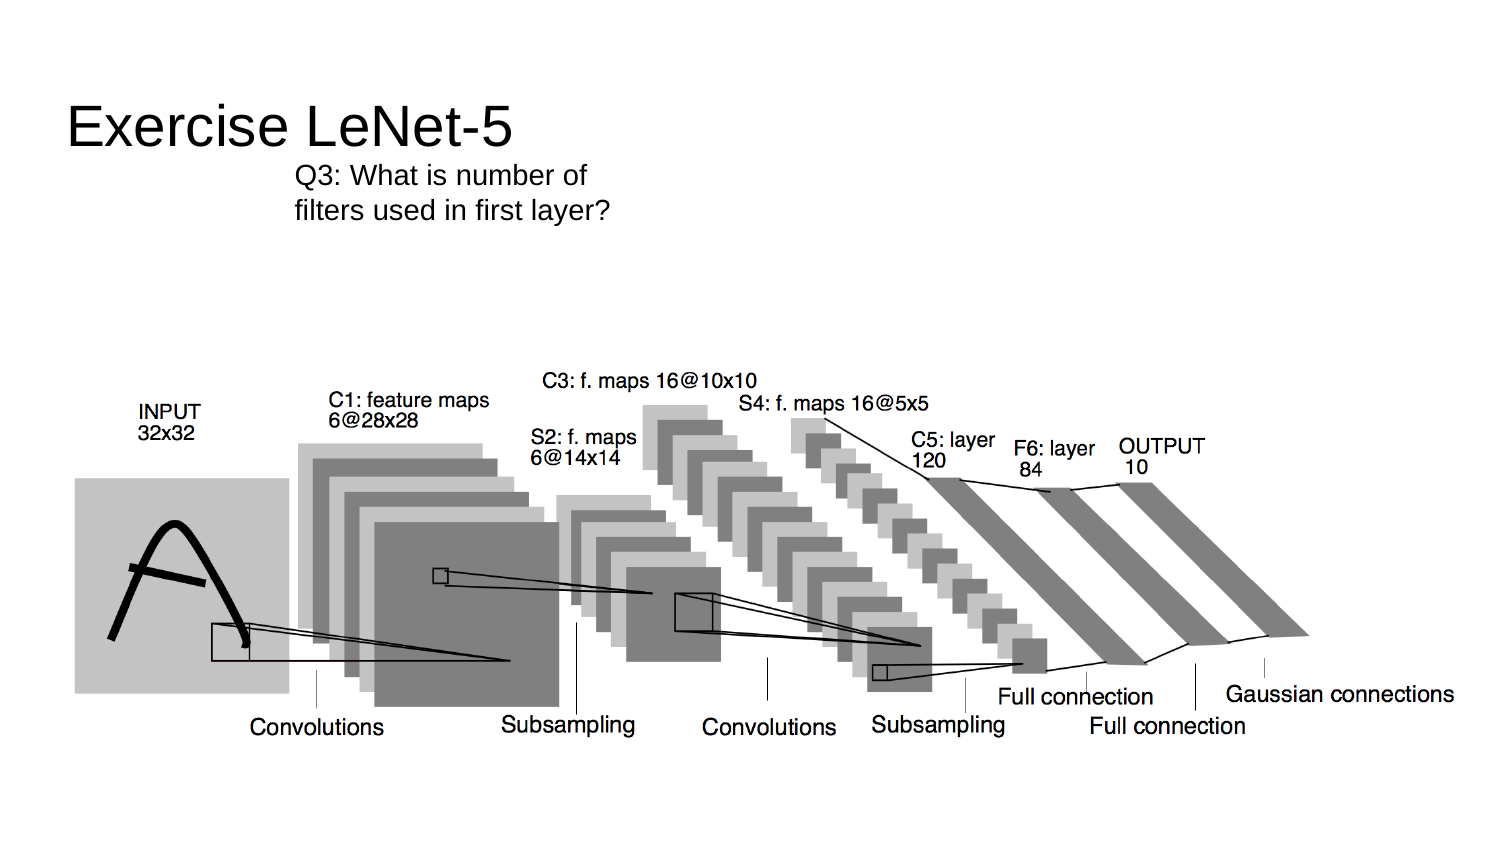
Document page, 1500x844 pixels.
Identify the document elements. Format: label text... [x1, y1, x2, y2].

picture [50, 355, 1476, 750]
text_box Q3: What is number of filters used in first layer? [279, 141, 652, 242]
title Exercise LeNet-5 [51, 72, 1449, 167]
